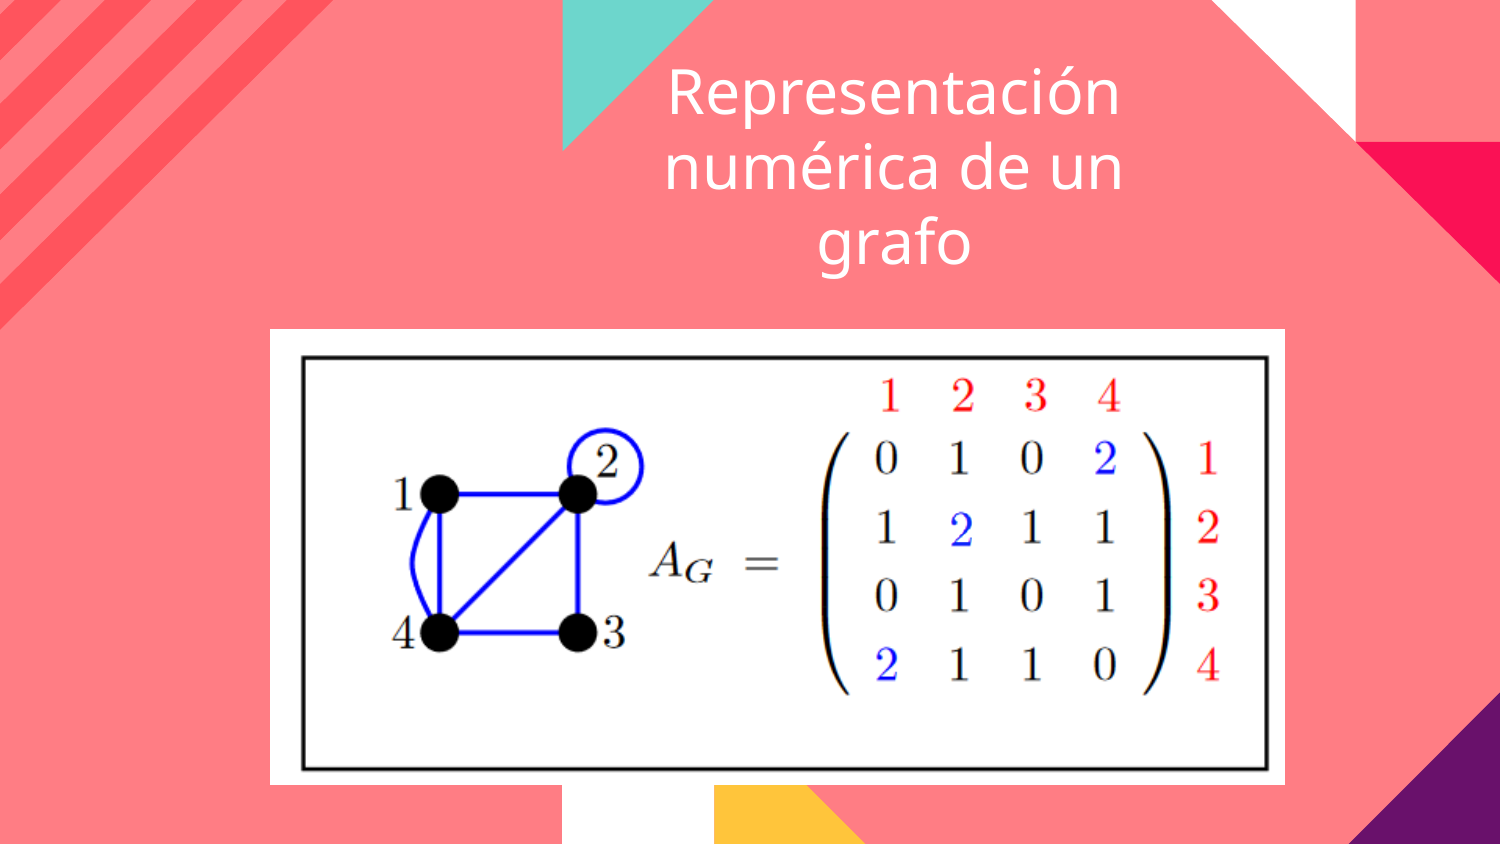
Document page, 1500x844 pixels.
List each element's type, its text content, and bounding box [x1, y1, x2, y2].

title Representación numérica de un grafo [615, 168, 1175, 293]
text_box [0, 0, 334, 381]
picture [270, 329, 1285, 785]
